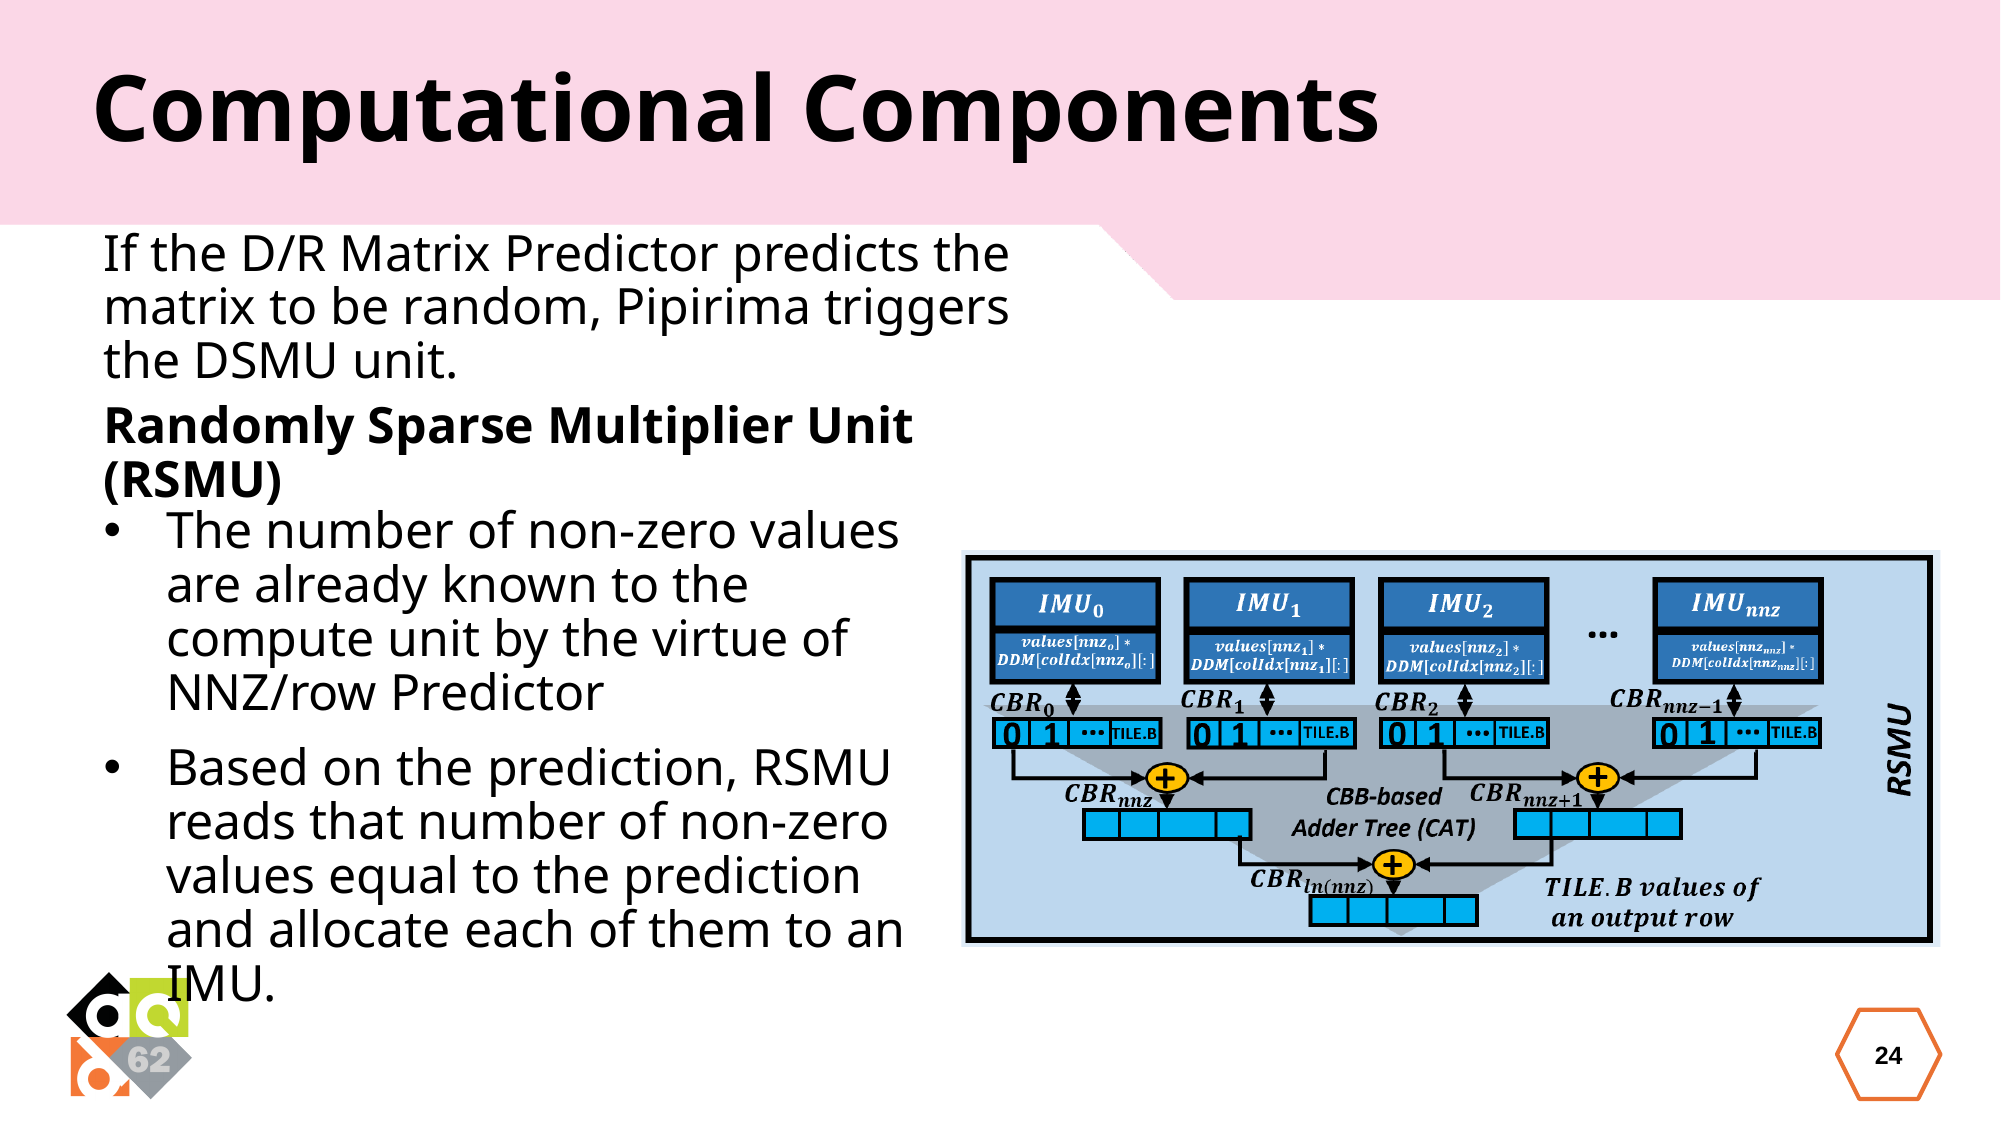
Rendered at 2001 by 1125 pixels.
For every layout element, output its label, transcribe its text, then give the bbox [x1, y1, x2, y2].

text_box If the D/R Matrix Predictor predicts the matrix to be random, Pipirima triggers the DSMU unit. [75, 220, 1105, 387]
title Computational Components [76, 3, 1941, 221]
text_box Randomly Sparse Multiplier Unit (RSMU) [75, 393, 1105, 483]
picture [961, 550, 1941, 947]
picture [0, 0, 2001, 300]
text_box 24 [1837, 1009, 1941, 1099]
picture [41, 948, 218, 1125]
text_box The number of non-zero values are already known to the compute unit by the virtue of NNZ/row Predictor Based on the prediction, RSMU reads that number of non-zero values equal to the prediction and allocate each of them to an IMU. [76, 497, 980, 1000]
